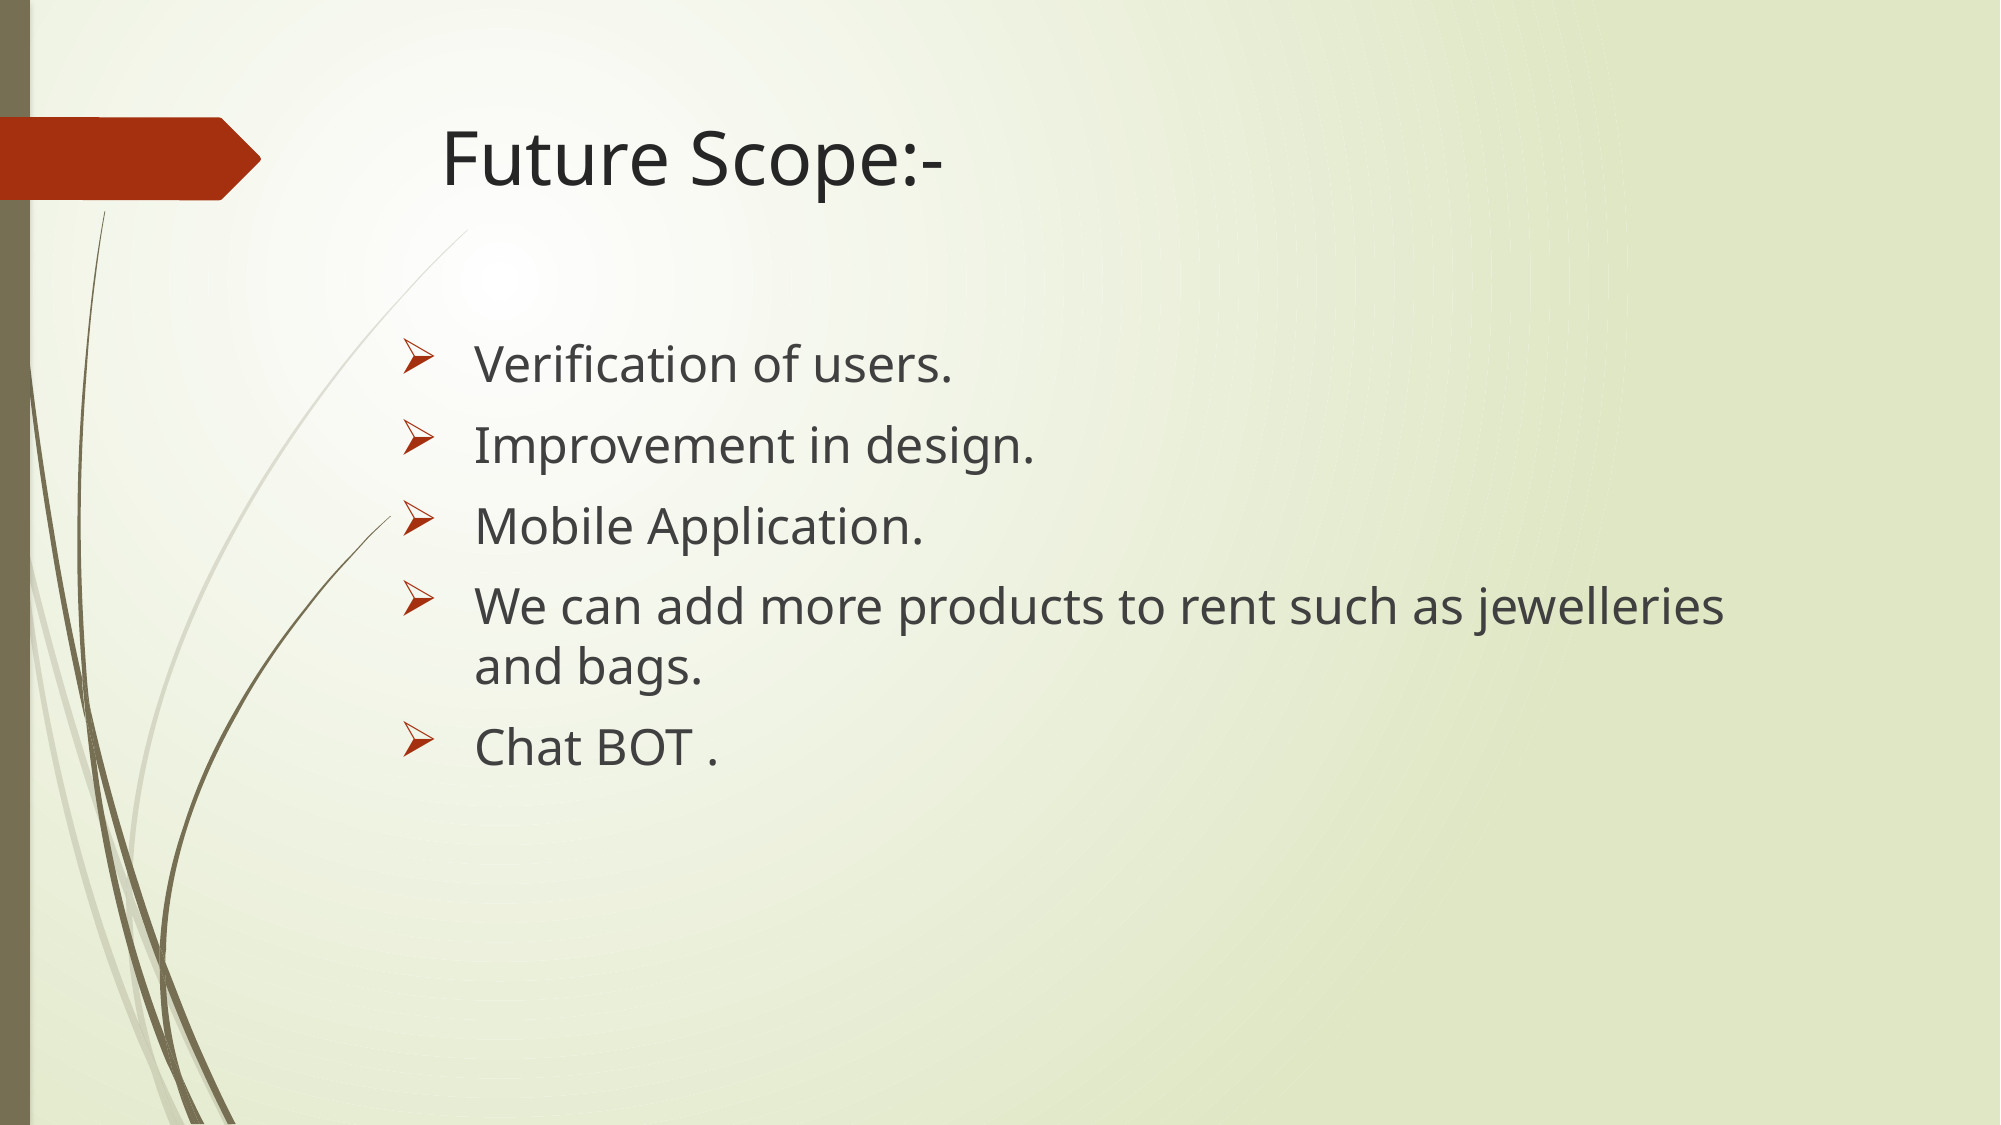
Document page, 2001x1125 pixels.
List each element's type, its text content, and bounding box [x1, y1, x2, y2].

list Verification of users. Improvement in design. Mobile Application. We can add more products to rent such as jewelleries and bags. Chat BOT . [376, 324, 1840, 945]
title Future Scope:- [425, 102, 1888, 313]
